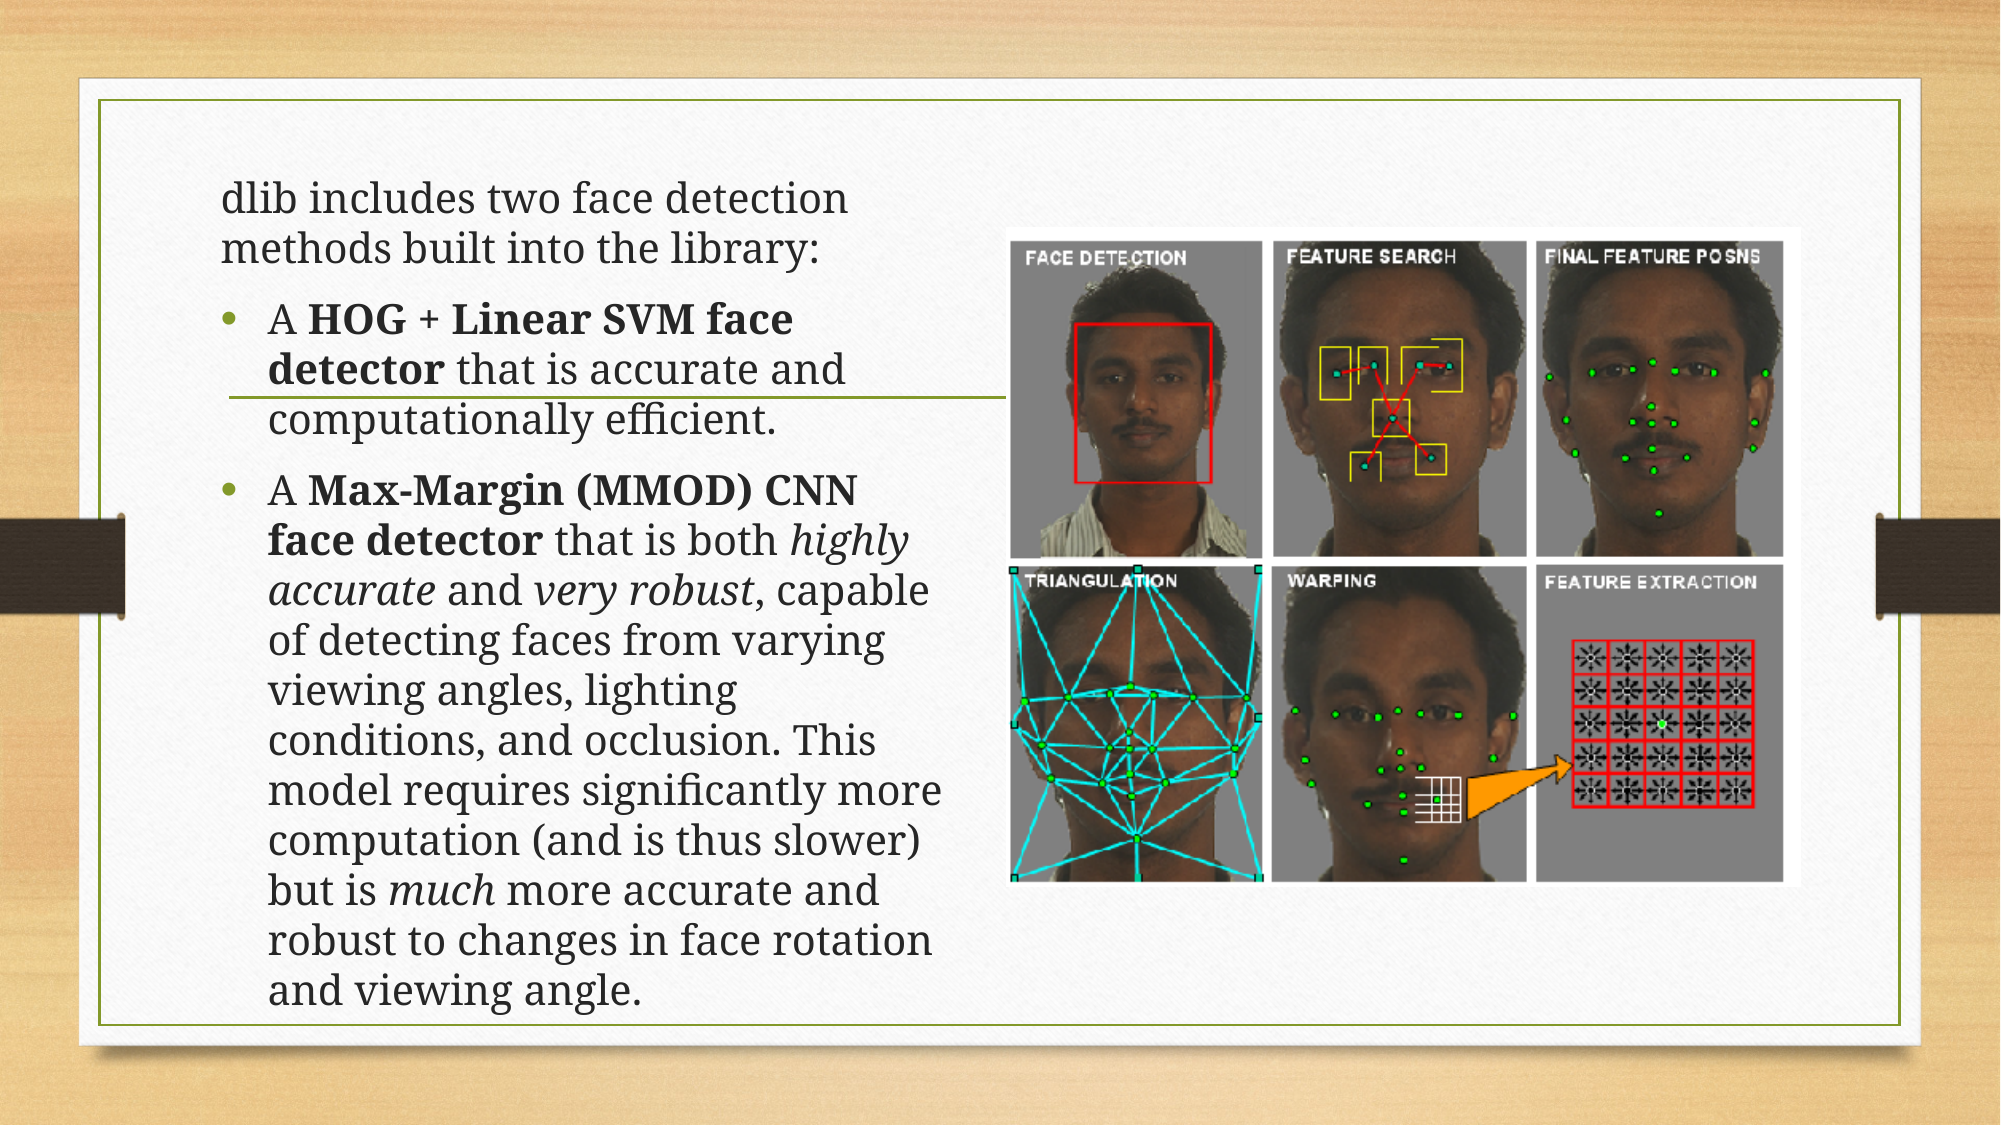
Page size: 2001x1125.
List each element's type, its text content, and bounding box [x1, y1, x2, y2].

picture [0, 0, 2001, 1125]
list dlib includes two face detection methods built into the library: A HOG + Linear SVM face detector that is accurate and computationally efficient. A Max-Margin (MMOD) CNN face detector that is both highly accurate and very robust, capable of detecting faces from varying viewing angles, lighting conditions, and occlusion. This model requires significantly more computation (and is thus slower) but is much more accurate and robust to changes in face rotation and viewing angle. [205, 164, 969, 975]
